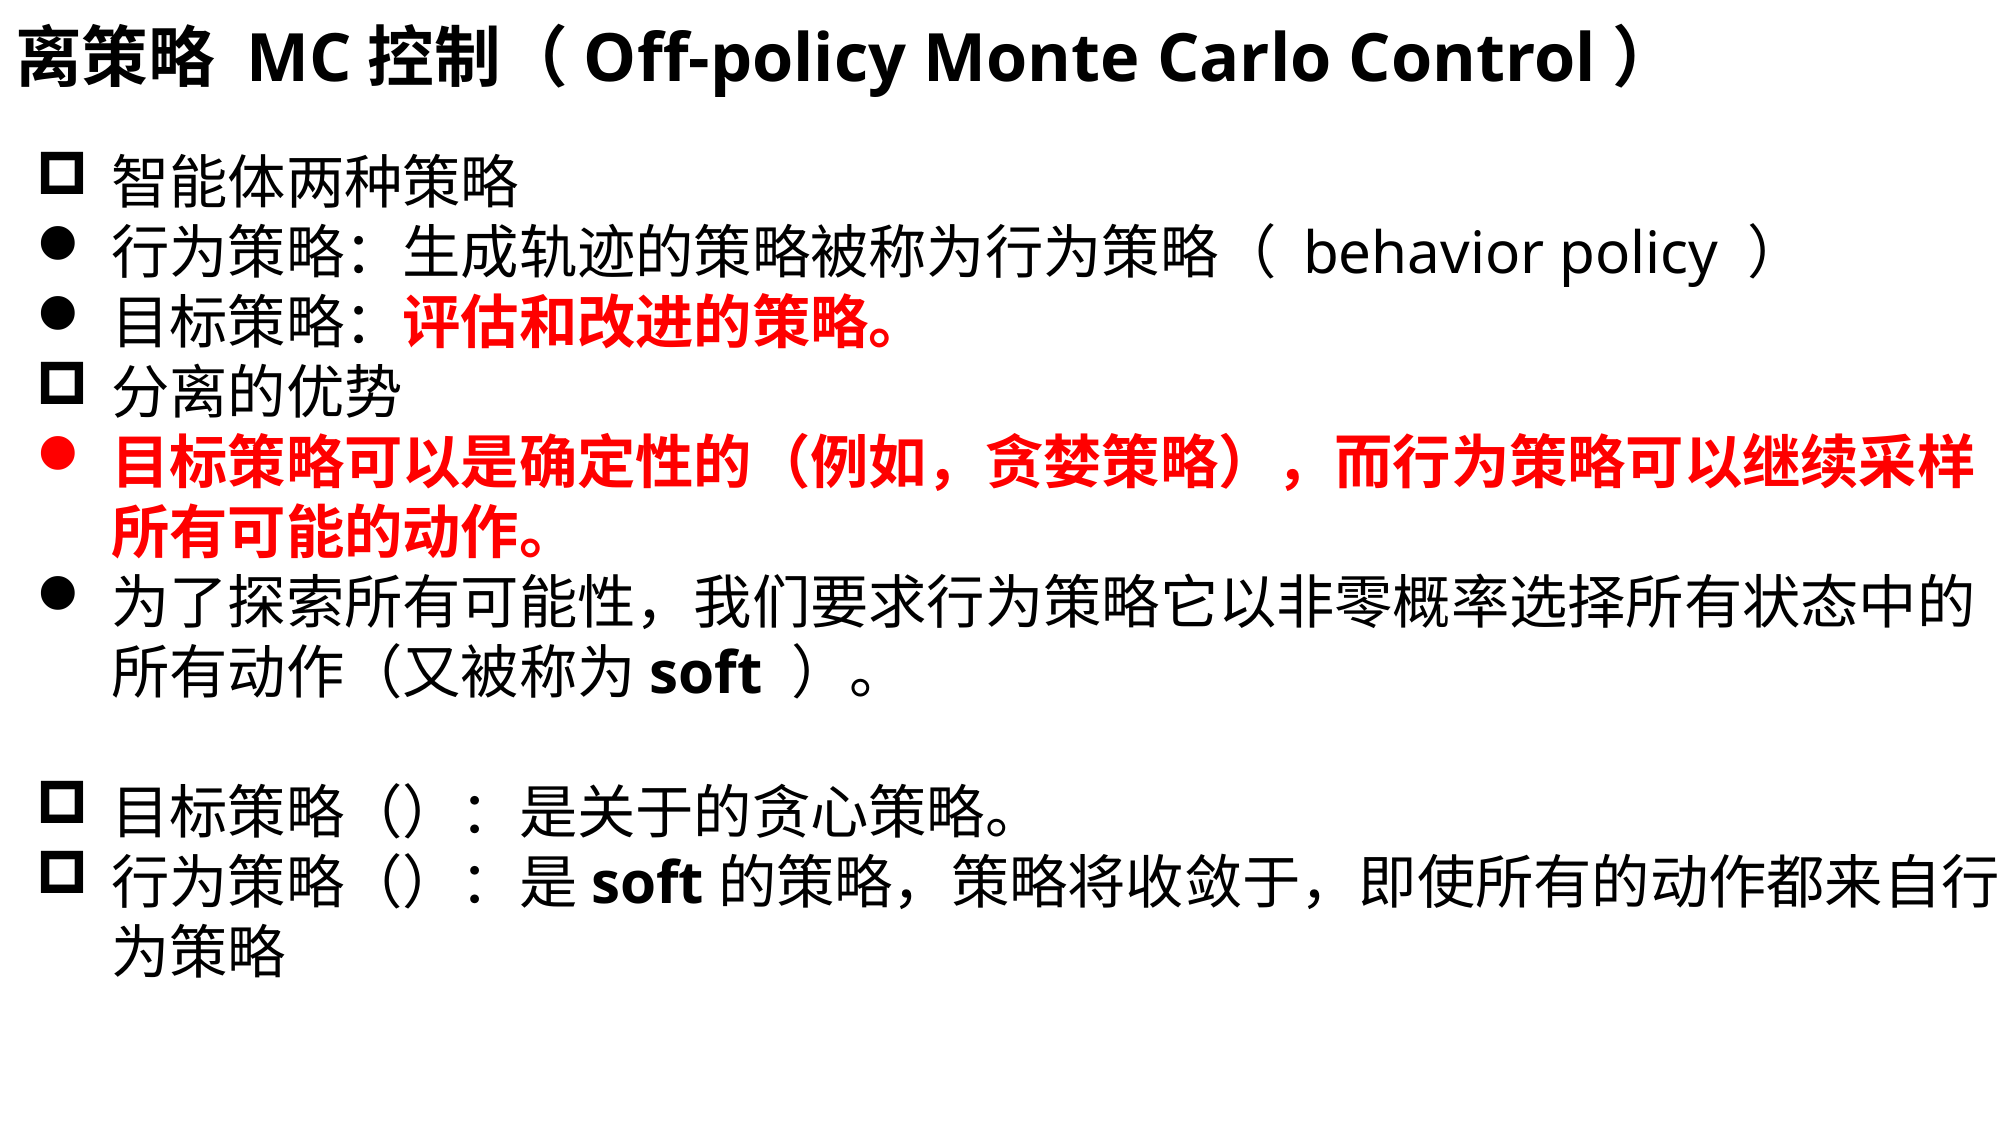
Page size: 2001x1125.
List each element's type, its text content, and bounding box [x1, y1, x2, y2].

title 离策略 MC控制（Off-policy Monte Carlo Control） [0, 13, 1921, 106]
